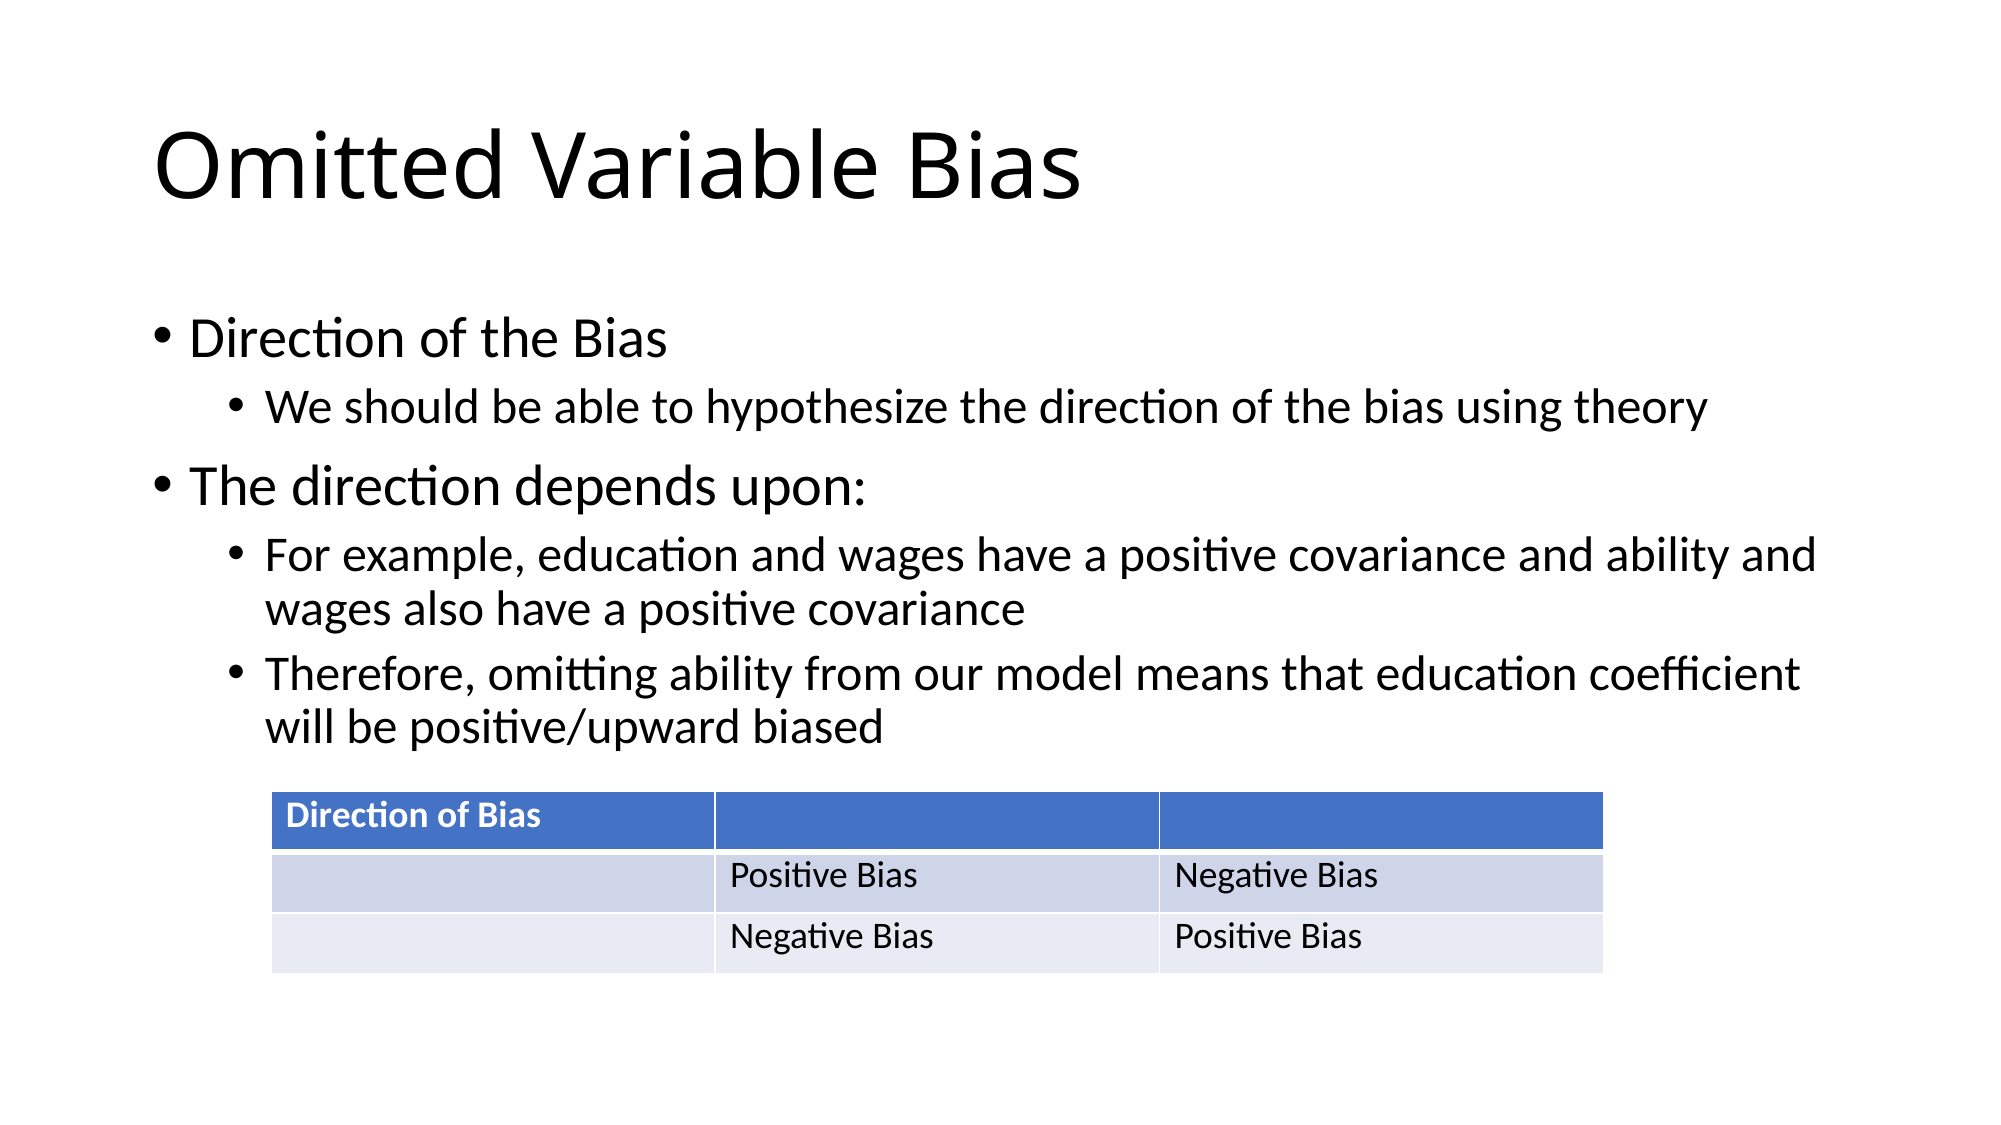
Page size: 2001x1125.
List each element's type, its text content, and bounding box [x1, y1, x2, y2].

title Omitted Variable Bias [137, 59, 1863, 278]
